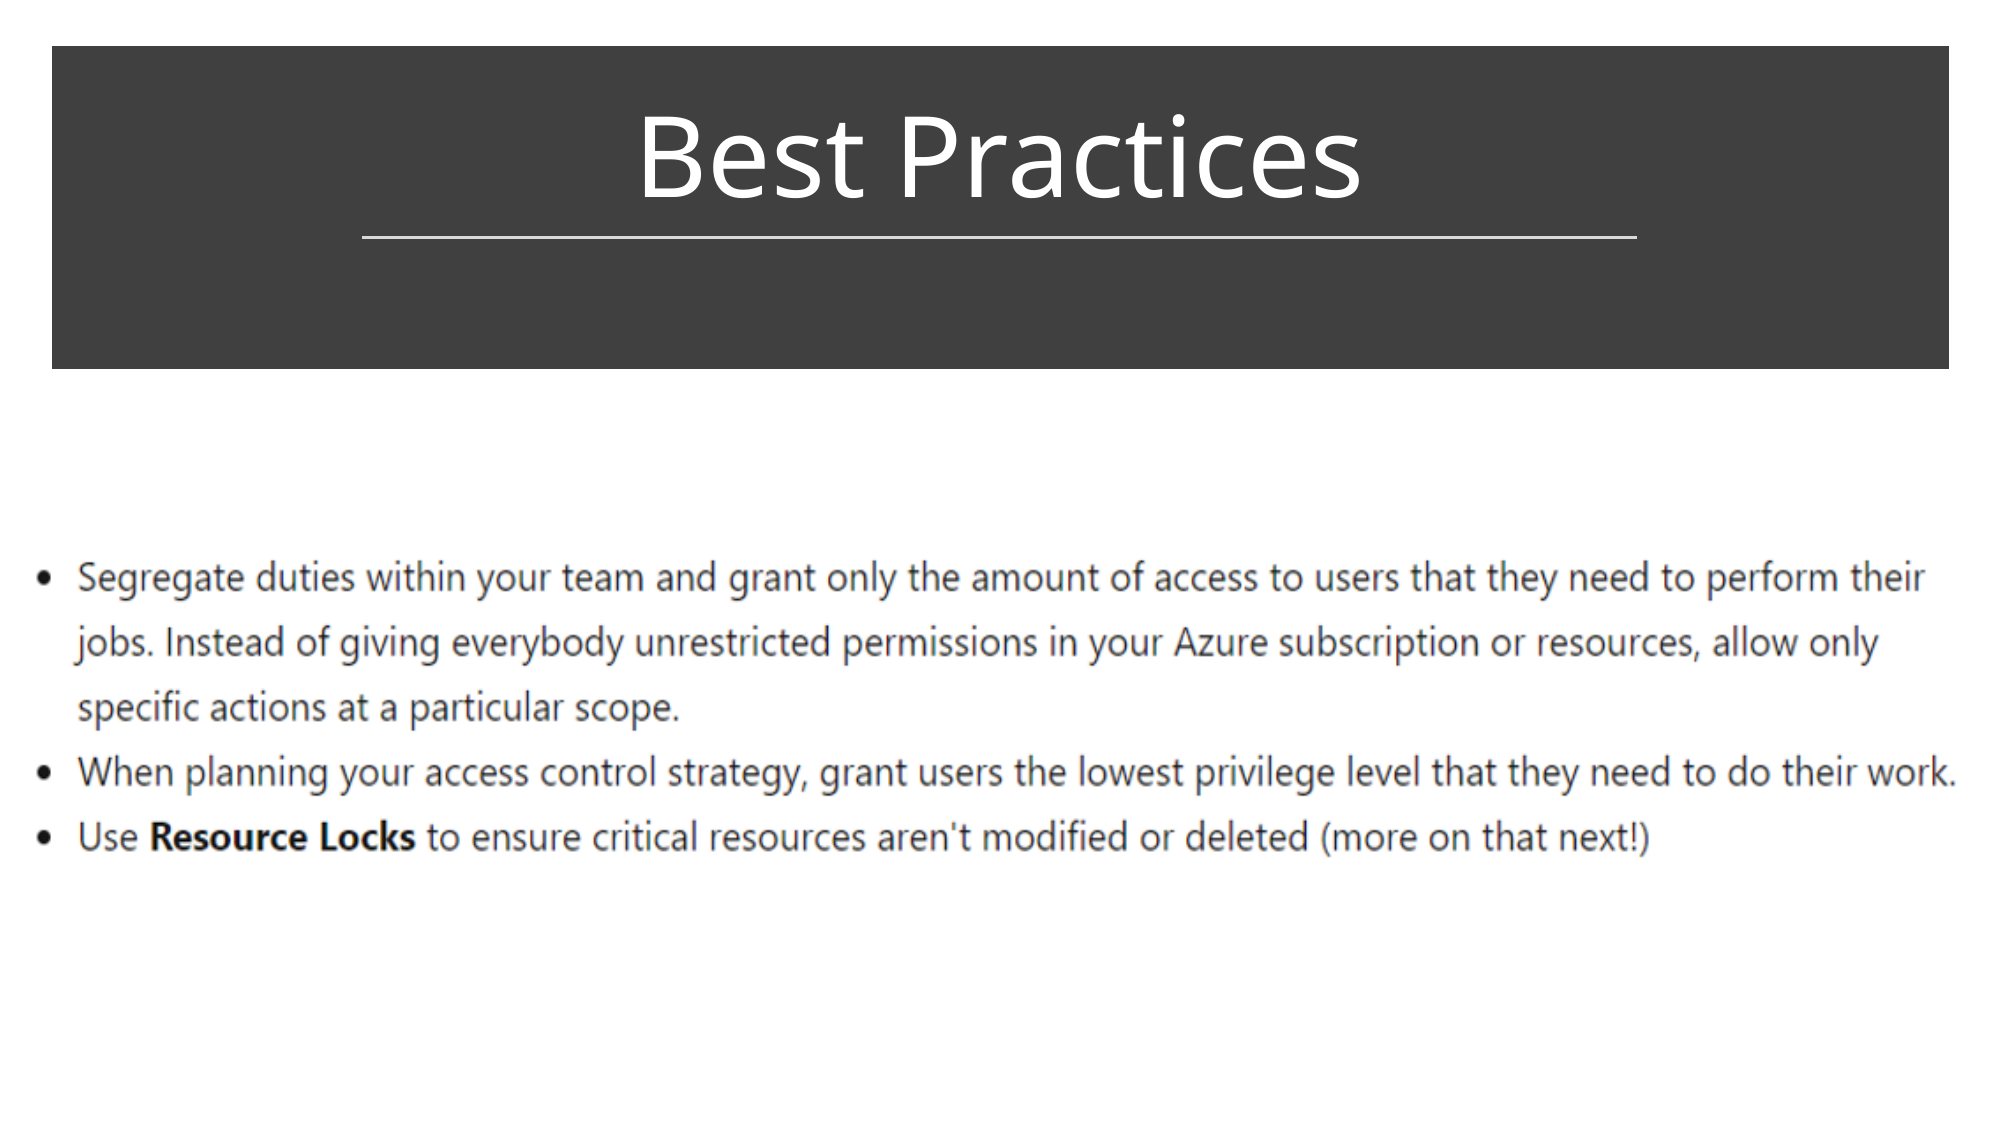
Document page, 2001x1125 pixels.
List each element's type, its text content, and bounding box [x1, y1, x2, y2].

title Best Practices [86, 76, 1914, 230]
text_box [61, 55, 1939, 360]
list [0, 536, 2000, 888]
